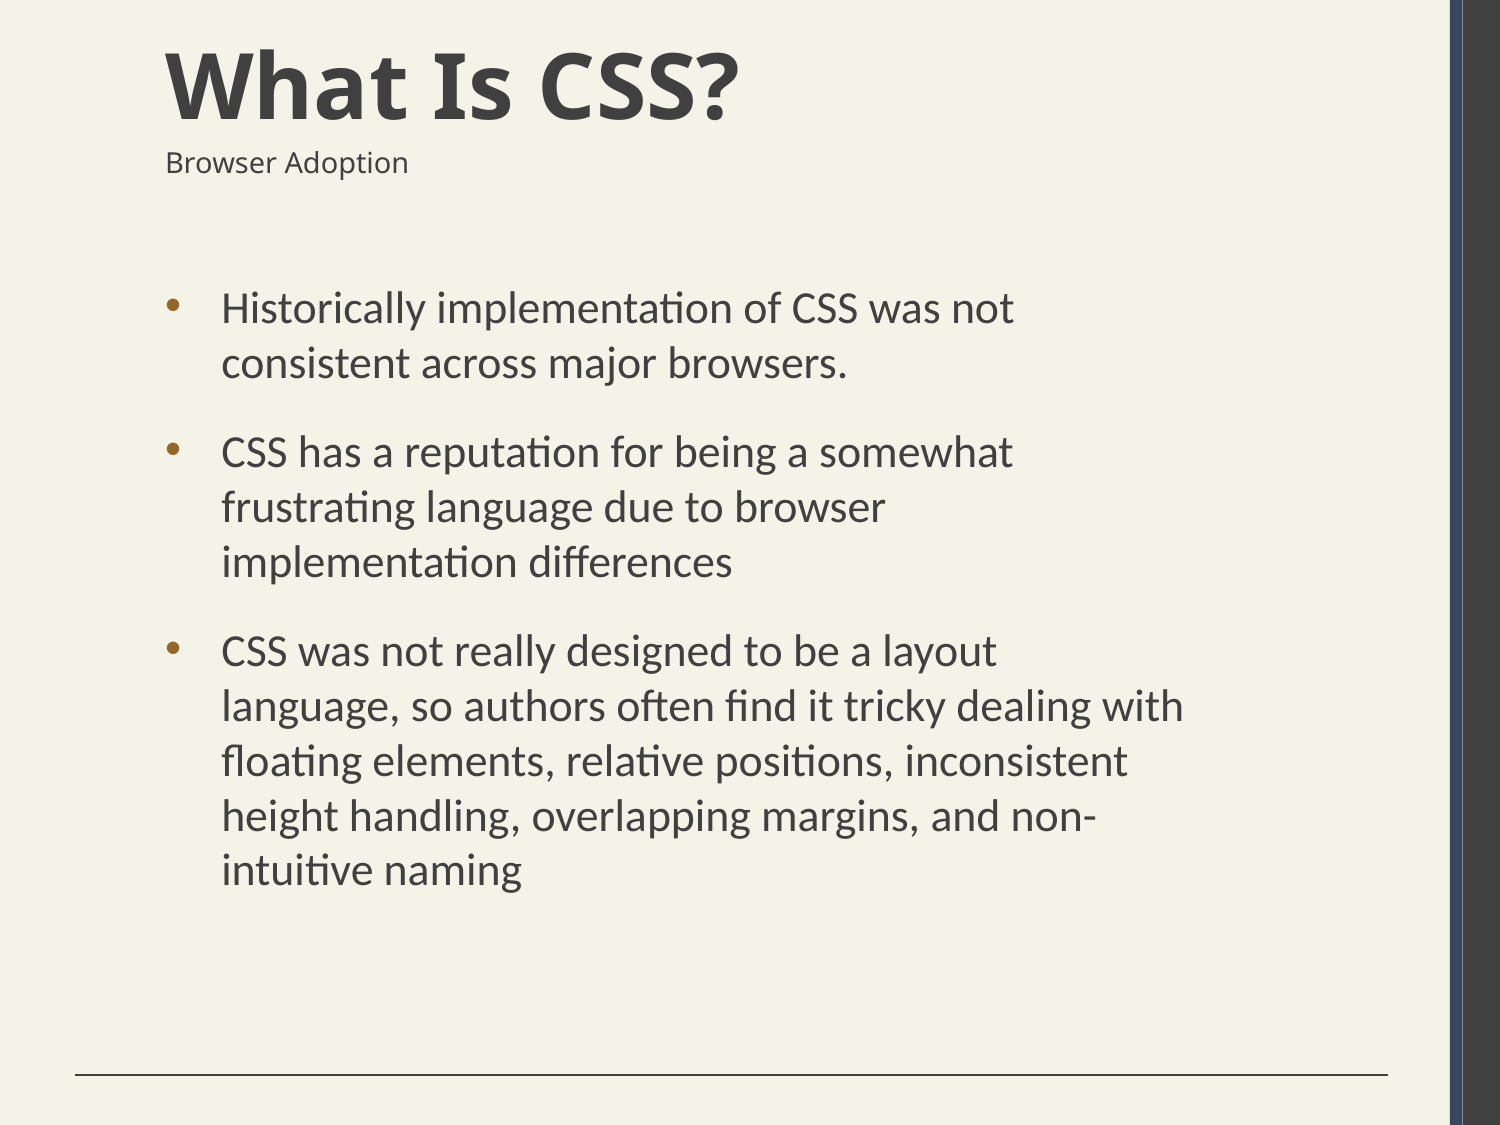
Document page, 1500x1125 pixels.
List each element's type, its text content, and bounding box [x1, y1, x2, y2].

title What Is CSS? [150, 20, 1425, 188]
list Browser Adoption [150, 137, 1200, 188]
list Historically implementation of CSS was not consistent across major browsers. CSS has a reputation for being a somewhat frustrating language due to browser implementation differences CSS was not really designed to be a layout language, so authors often find it tricky dealing with floating elements, relative positions, inconsistent height handling, overlapping margins, and non-intuitive naming [150, 270, 1200, 1013]
